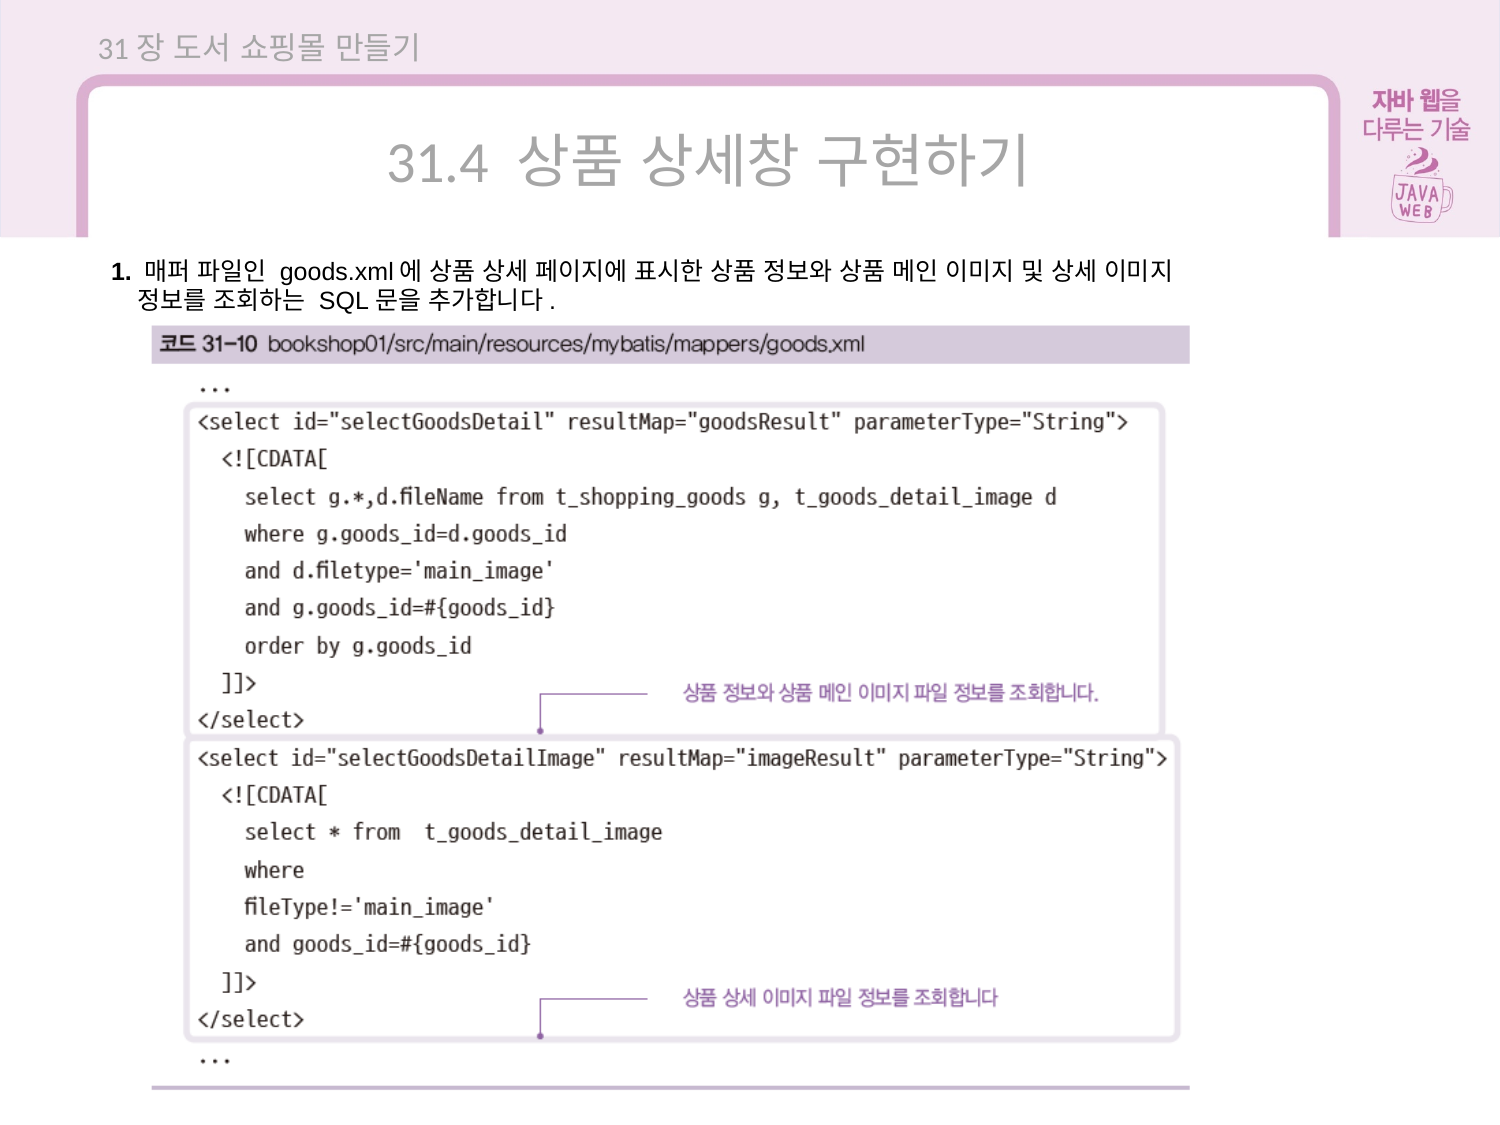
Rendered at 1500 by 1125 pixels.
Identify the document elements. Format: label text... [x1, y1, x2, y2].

picture [0, 0, 1500, 1125]
text_box 31.4 상품 상세창 구현하기 [96, 117, 1321, 202]
text_box 31장 도서 쇼핑몰 만들기 [82, 0, 1133, 74]
text_box 1. 매퍼 파일인 goods.xml에 상품 상세 페이지에 표시한 상품 정보와 상품 메인 이미지 및 상세 이미지 정보를 조회하는 SQL문을 추가합니다. [96, 247, 1302, 323]
